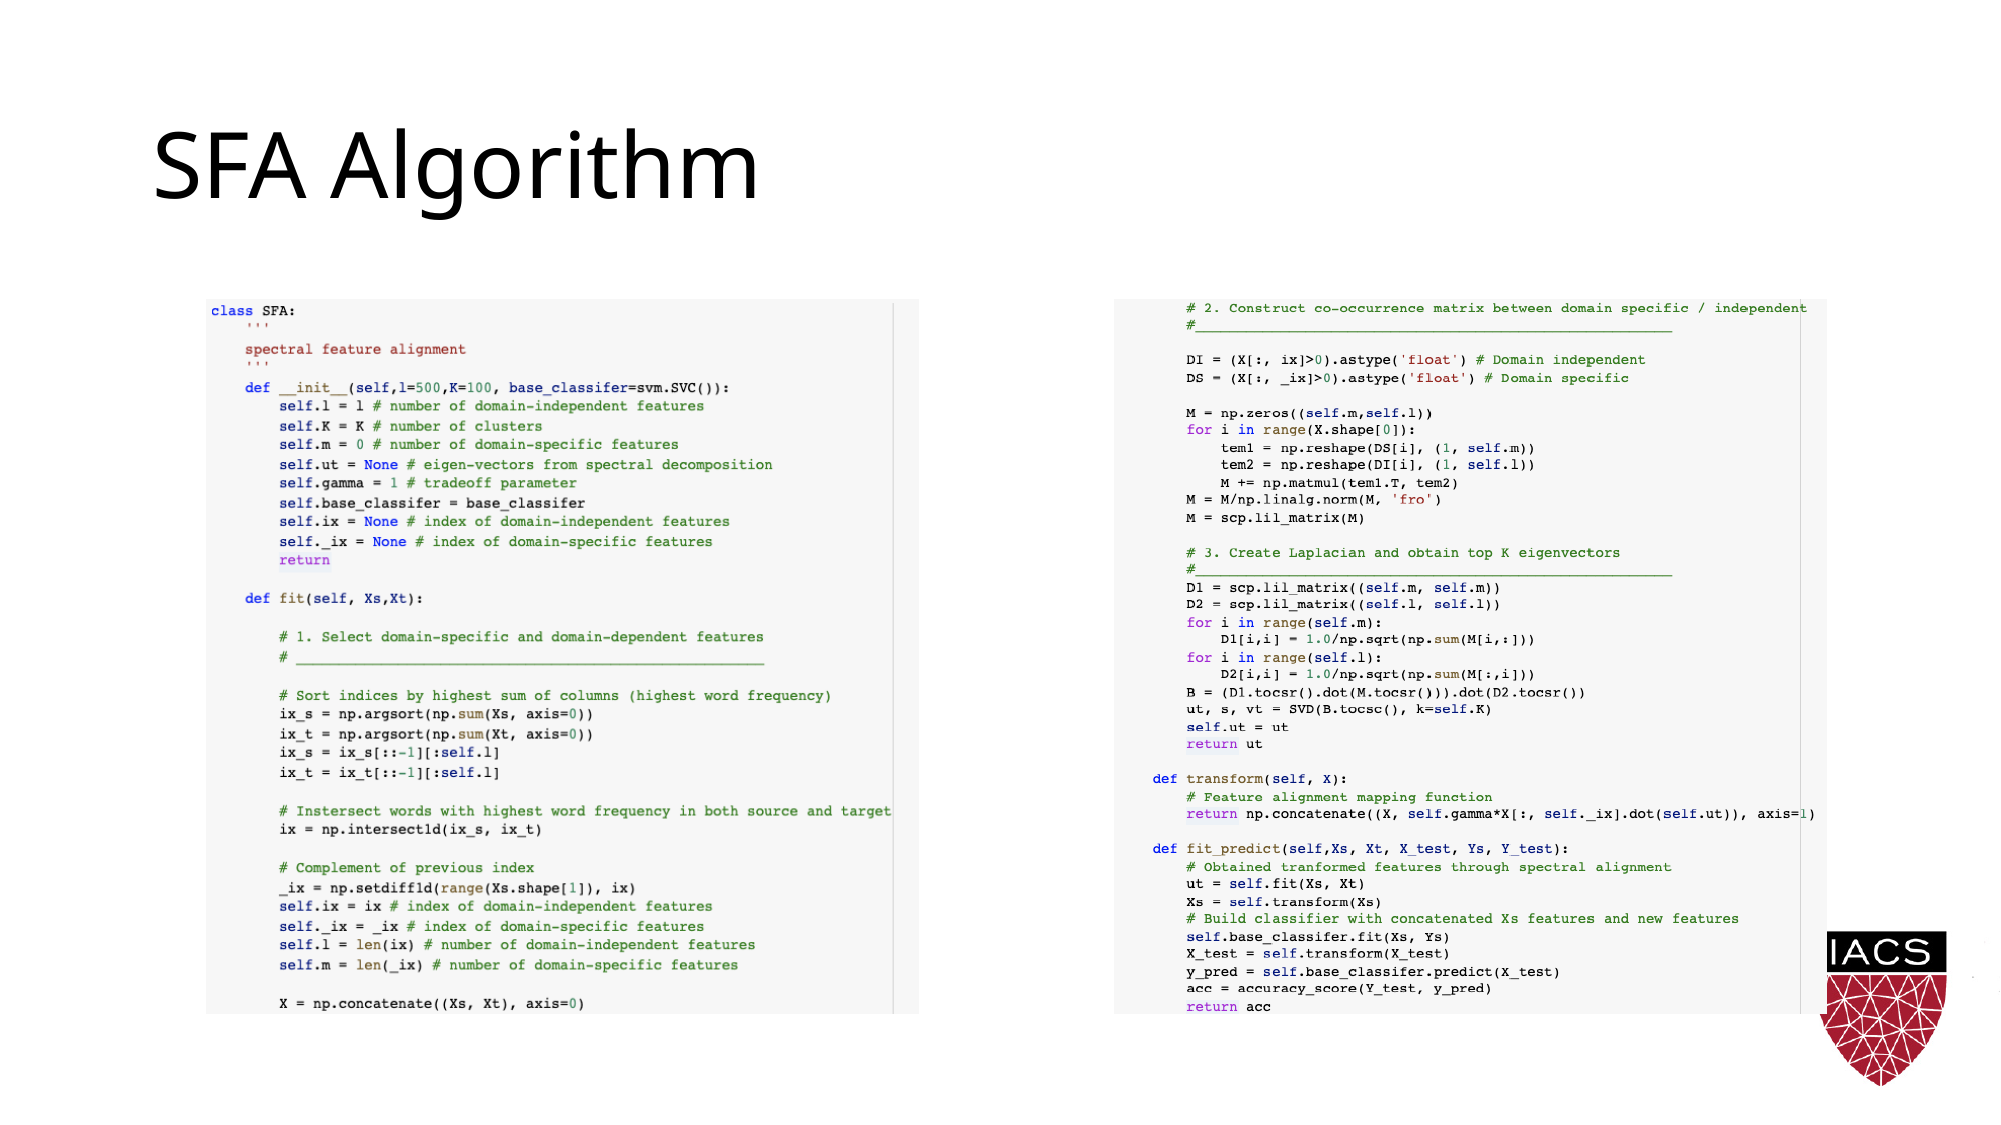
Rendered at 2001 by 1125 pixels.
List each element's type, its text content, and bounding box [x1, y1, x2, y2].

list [206, 299, 919, 1014]
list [1114, 299, 1828, 1014]
picture [1761, 886, 2000, 1125]
title SFA Algorithm [137, 59, 1863, 278]
